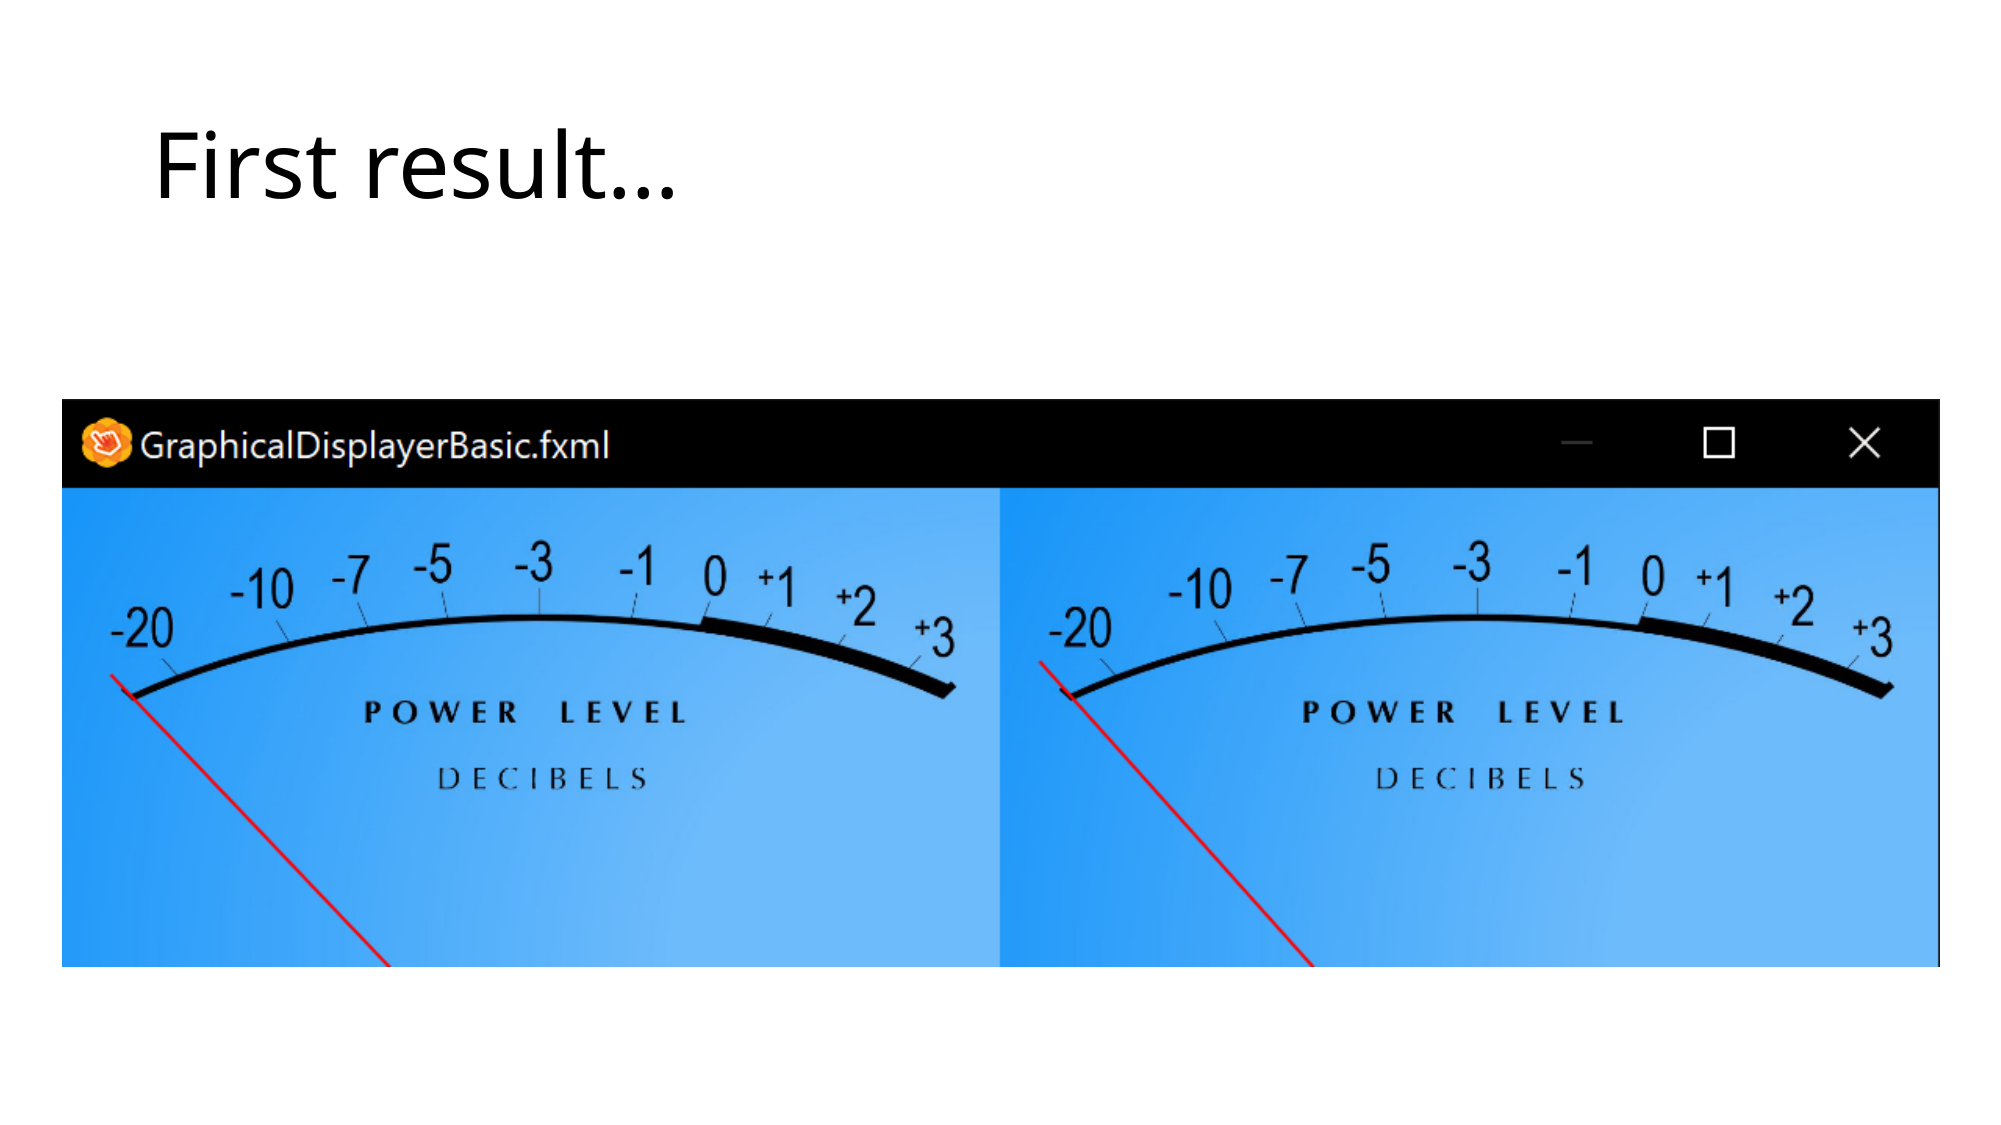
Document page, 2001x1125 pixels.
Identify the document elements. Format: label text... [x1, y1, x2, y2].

title First result… [137, 59, 1863, 278]
picture [62, 399, 1940, 967]
